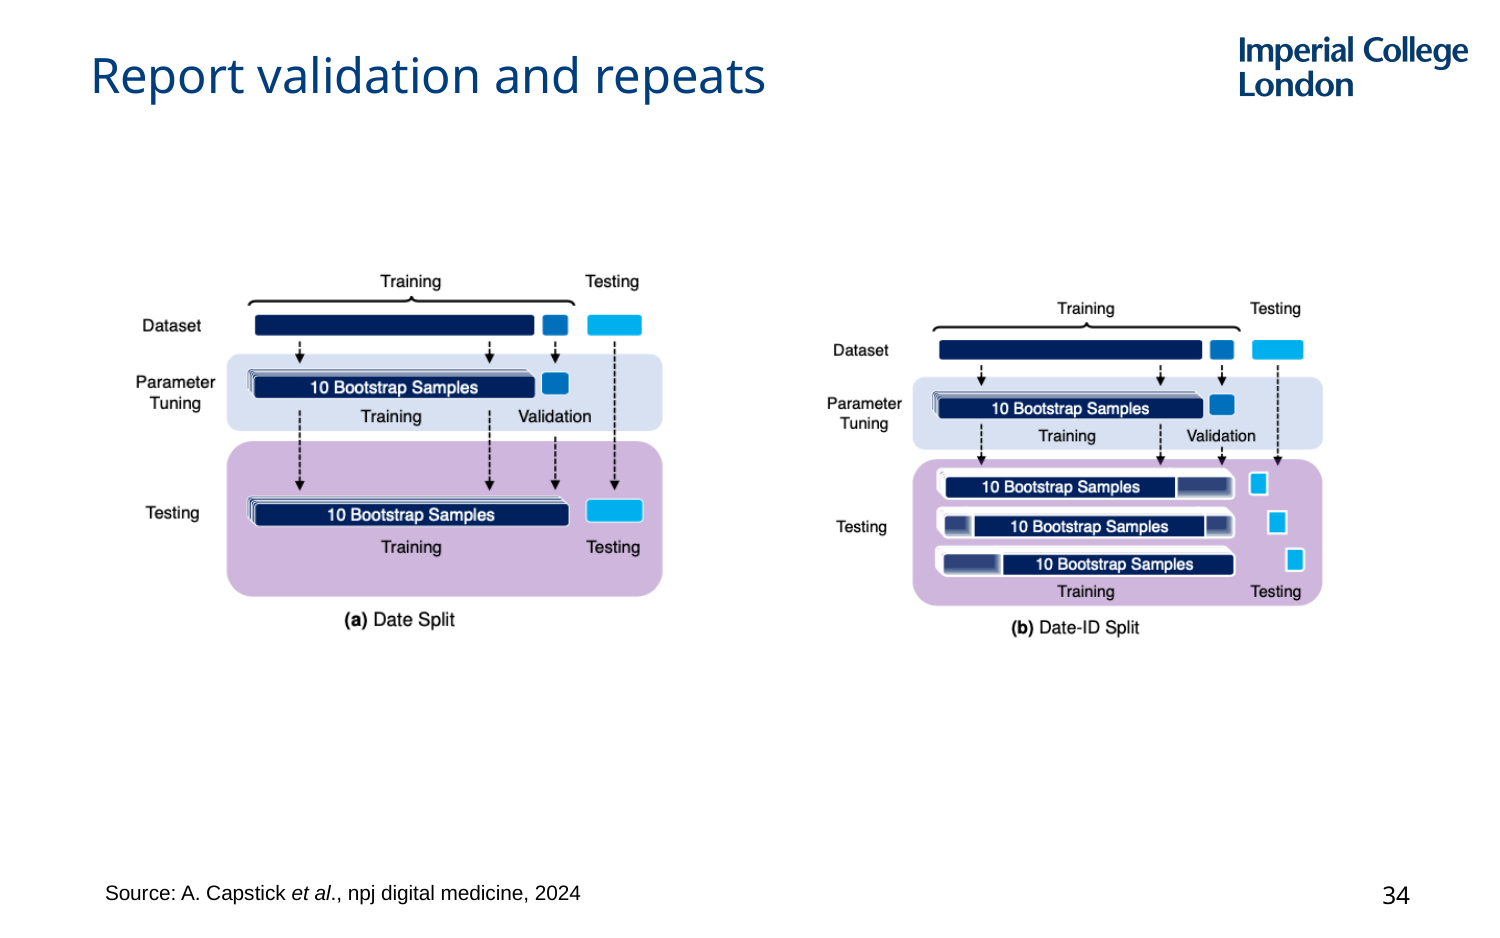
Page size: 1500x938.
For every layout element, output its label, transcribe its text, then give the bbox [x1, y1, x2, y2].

picture [88, 244, 706, 647]
slide_number 34 [1074, 872, 1426, 920]
picture [1425, 18, 1486, 114]
text_box Source: A. Capstick et al., npj digital medicine, 2024 [90, 872, 841, 913]
picture [782, 292, 1368, 645]
title Report validation and repeats [75, 0, 1425, 153]
